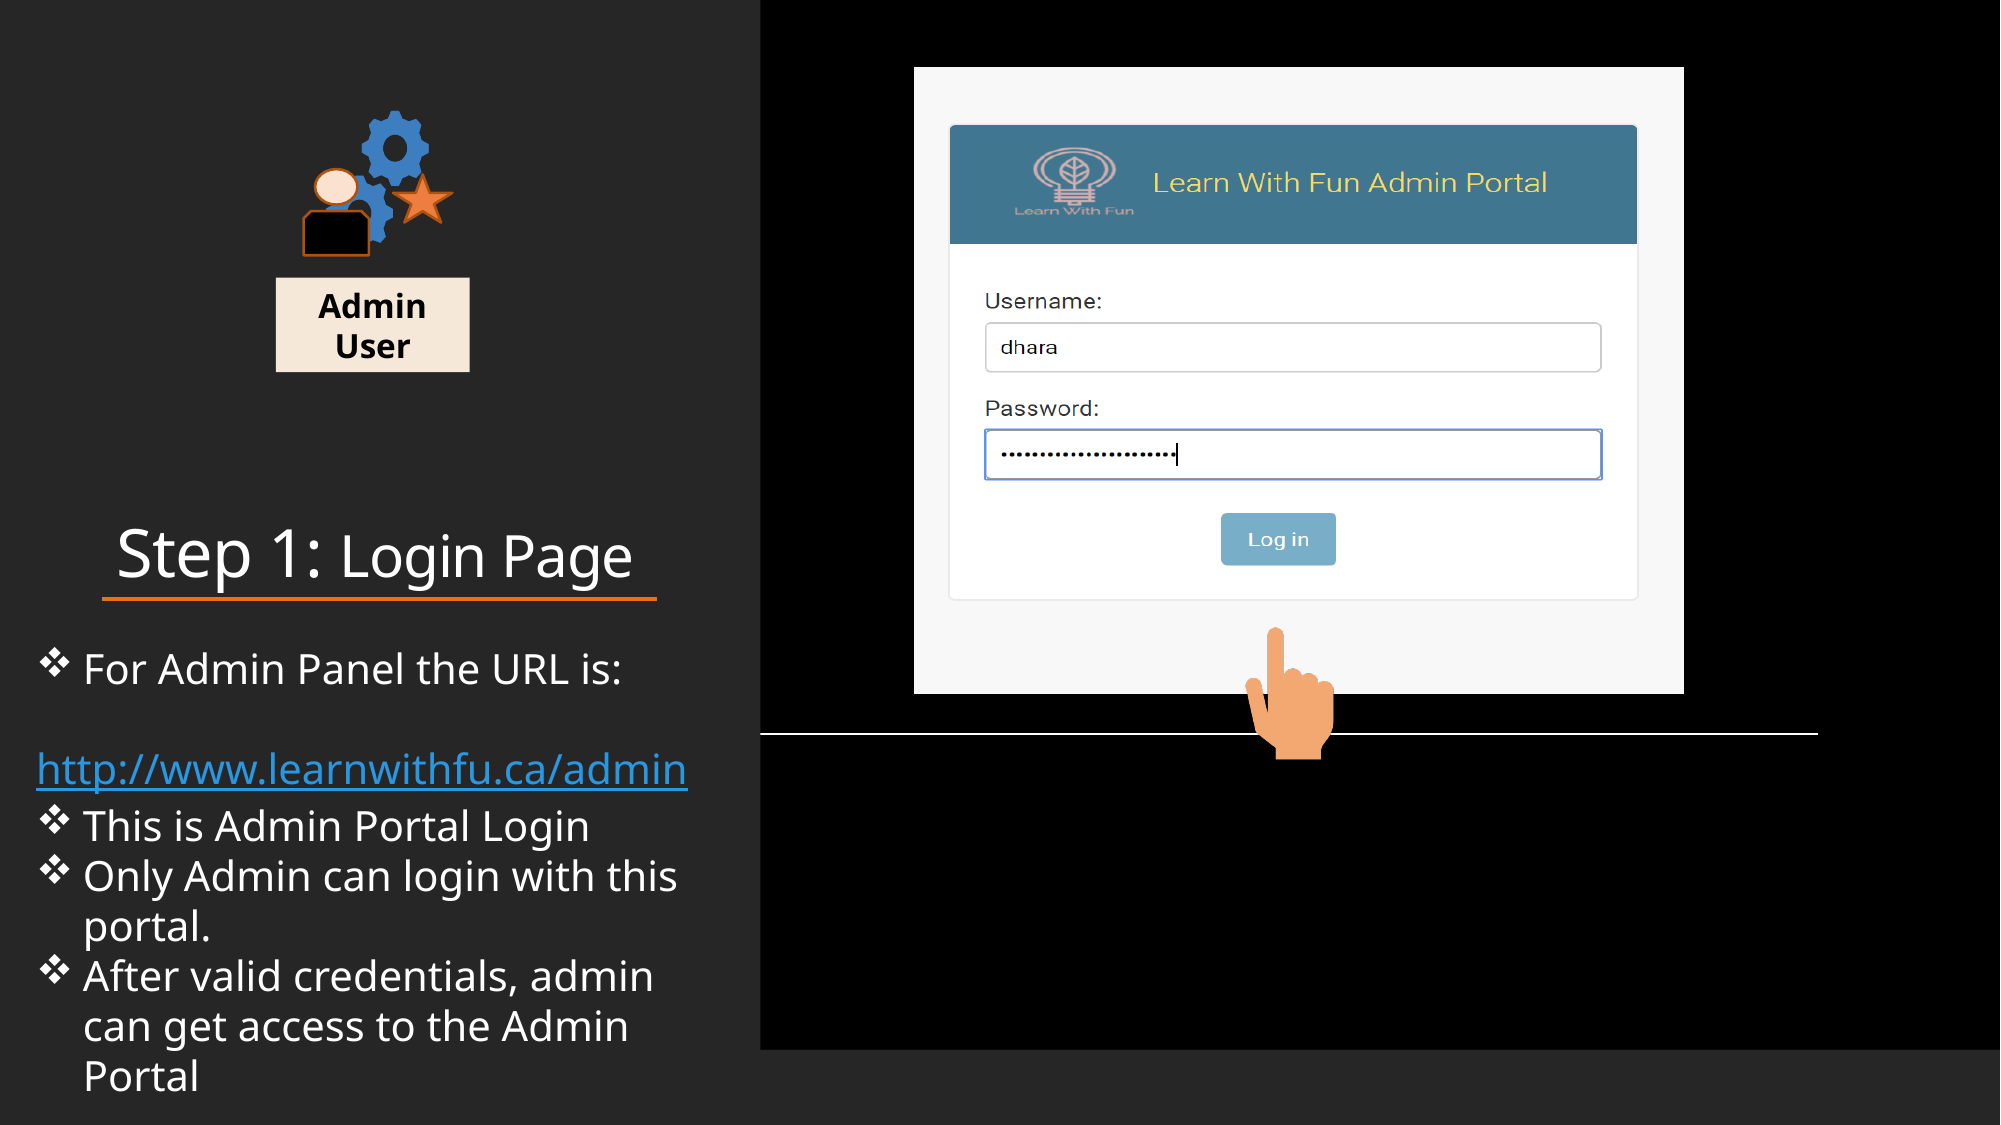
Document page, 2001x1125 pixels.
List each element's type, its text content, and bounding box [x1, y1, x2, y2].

text_box [0, 0, 762, 1125]
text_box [275, 94, 471, 334]
text_box For Admin Panel the URL is: http://www.learnwithfu.ca/admin This is Admin Portal Login Only Admin can login with this portal. After valid credentials, admin can get access to the Admin Portal [21, 635, 725, 1125]
text_box [762, 1049, 2000, 1125]
text_box Step 1: Login Page [101, 428, 703, 599]
picture [914, 66, 1684, 769]
